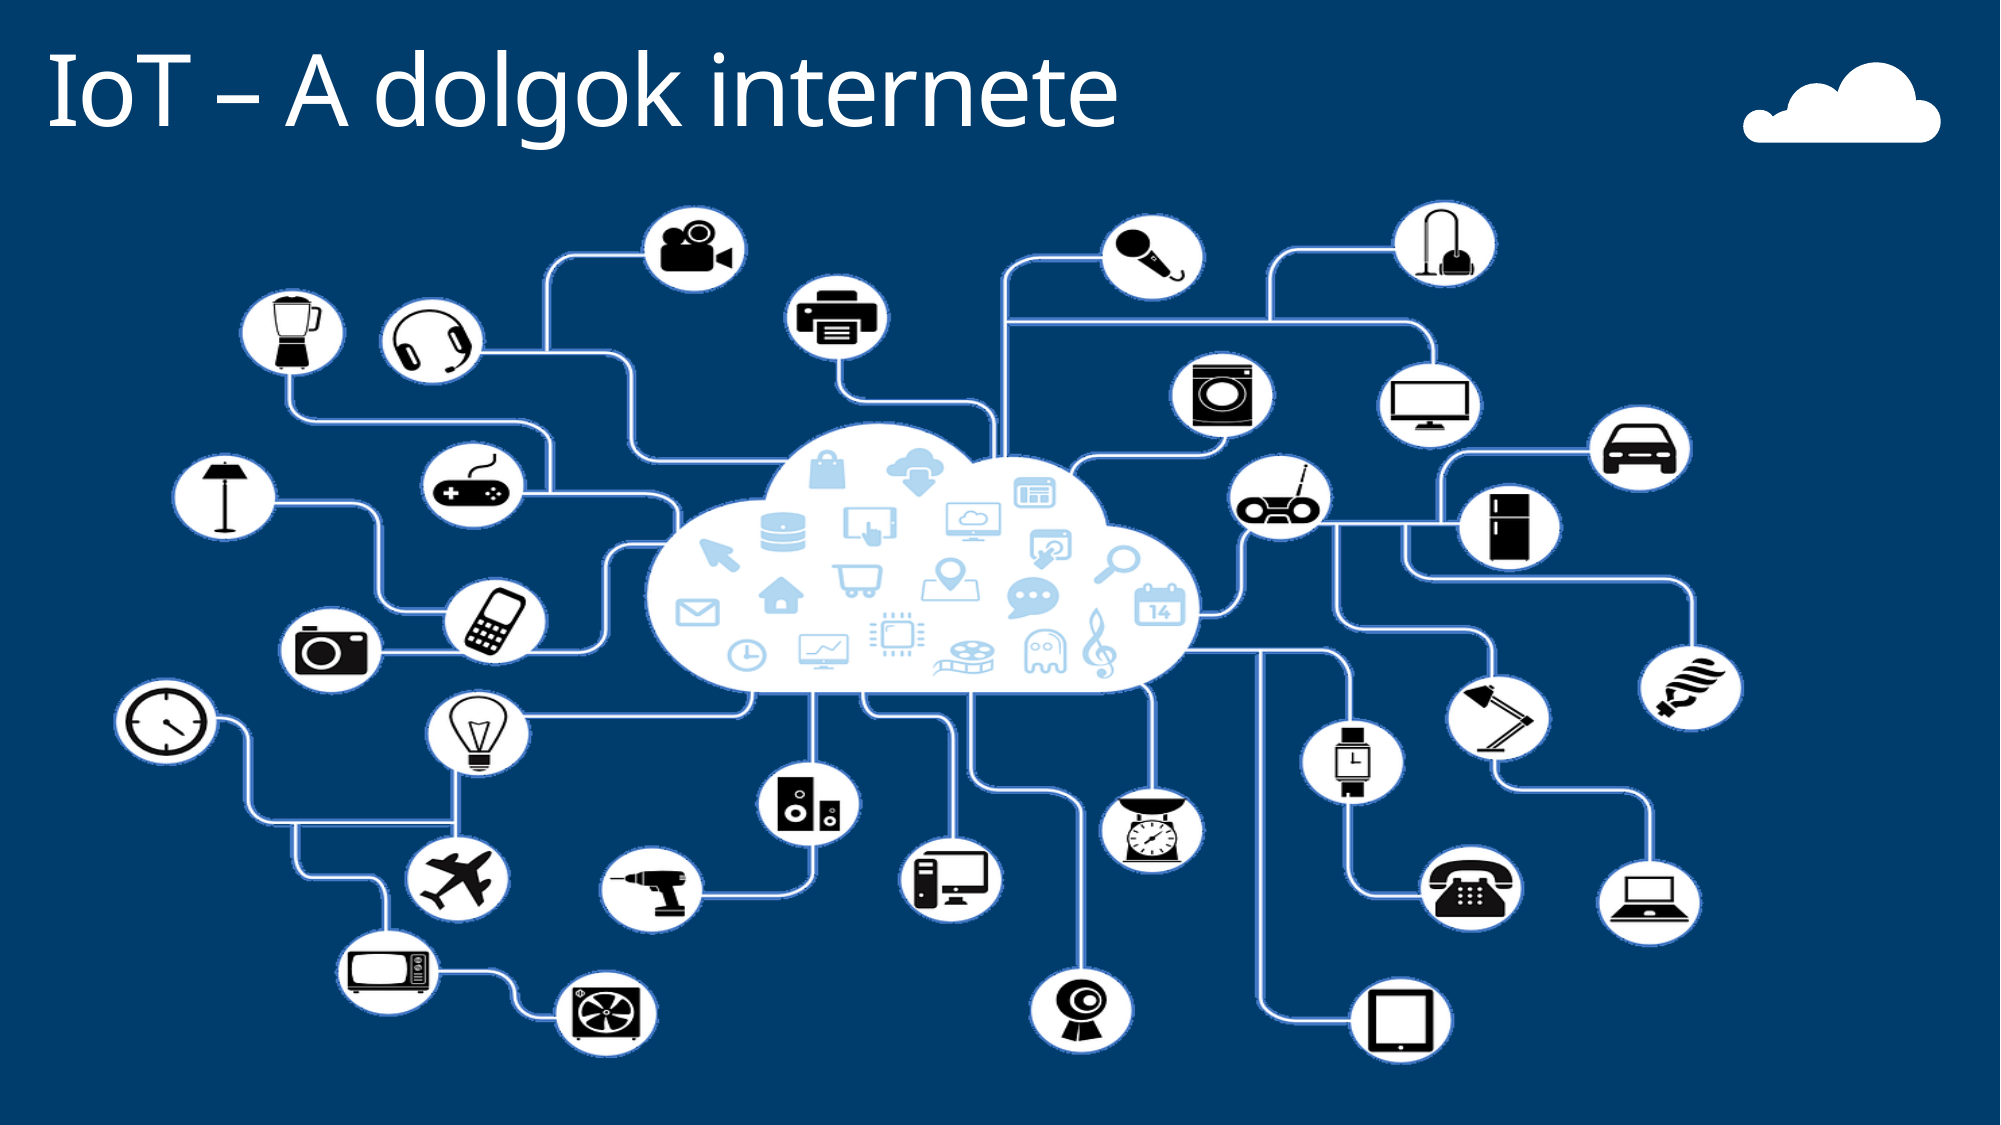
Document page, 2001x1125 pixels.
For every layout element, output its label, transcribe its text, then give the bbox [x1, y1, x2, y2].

title IoT – A dolgok internete [22, 24, 1934, 165]
picture [61, 163, 1786, 1095]
